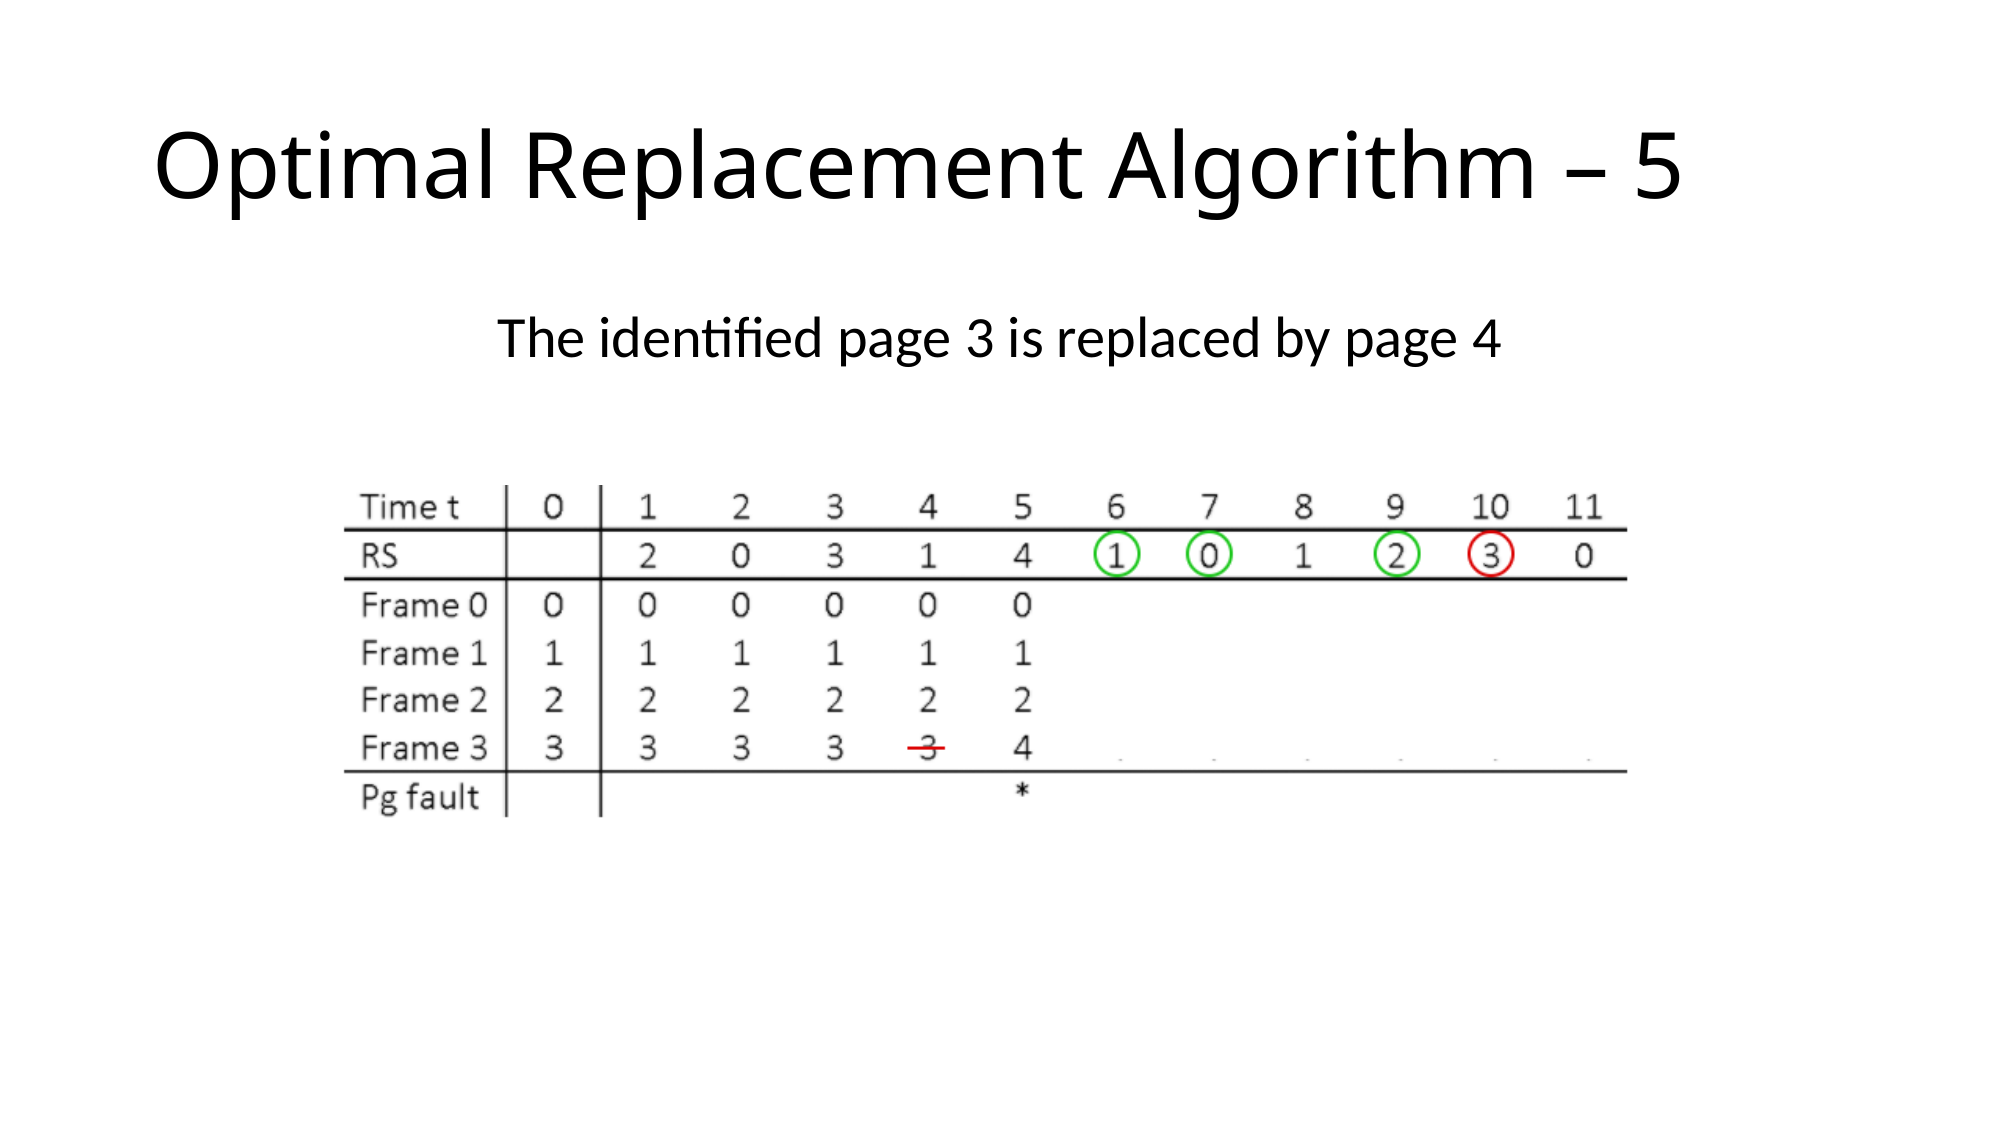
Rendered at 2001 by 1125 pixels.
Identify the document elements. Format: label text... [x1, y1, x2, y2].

title Optimal Replacement Algorithm – 5 [137, 59, 1863, 278]
list The identified page 3 is replaced by page 4 [137, 299, 1863, 387]
picture [335, 485, 1665, 855]
